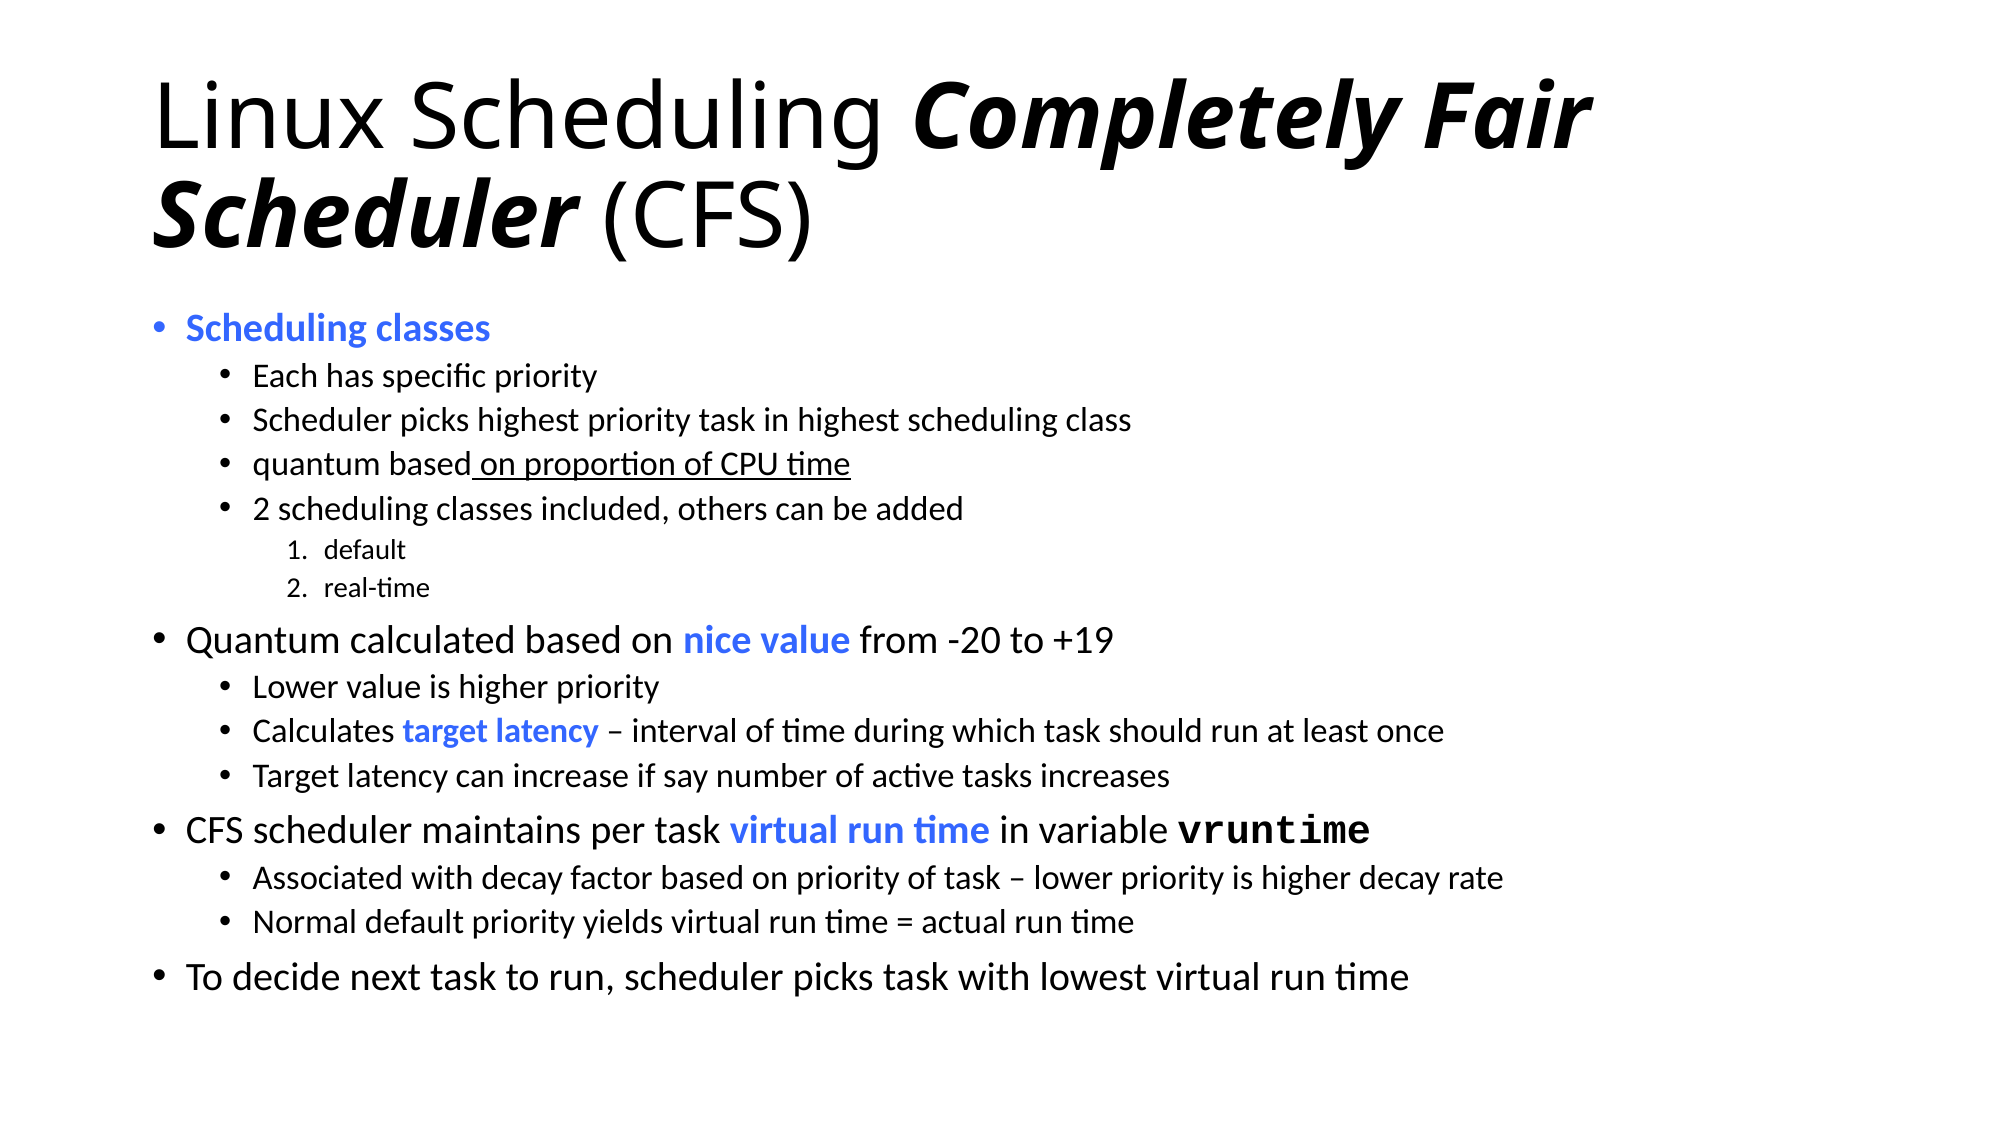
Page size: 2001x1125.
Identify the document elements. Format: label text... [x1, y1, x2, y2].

list Scheduling classes Each has specific priority Scheduler picks highest priority task in highest scheduling class quantum based on proportion of CPU time 2 scheduling classes included, others can be added default real-time Quantum calculated based on nice value from -20 to +19 Lower value is higher priority Calculates target latency – interval of time during which task should run at least once Target latency can increase if say number of active tasks increases CFS scheduler maintains per task virtual run time in variable vruntime Associated with decay factor based on priority of task – lower priority is higher decay rate Normal default priority yields virtual run time = actual run time To decide next task to run, scheduler picks task with lowest virtual run time [137, 299, 1863, 1014]
title Linux Scheduling Completely Fair Scheduler (CFS) [137, 59, 1863, 278]
